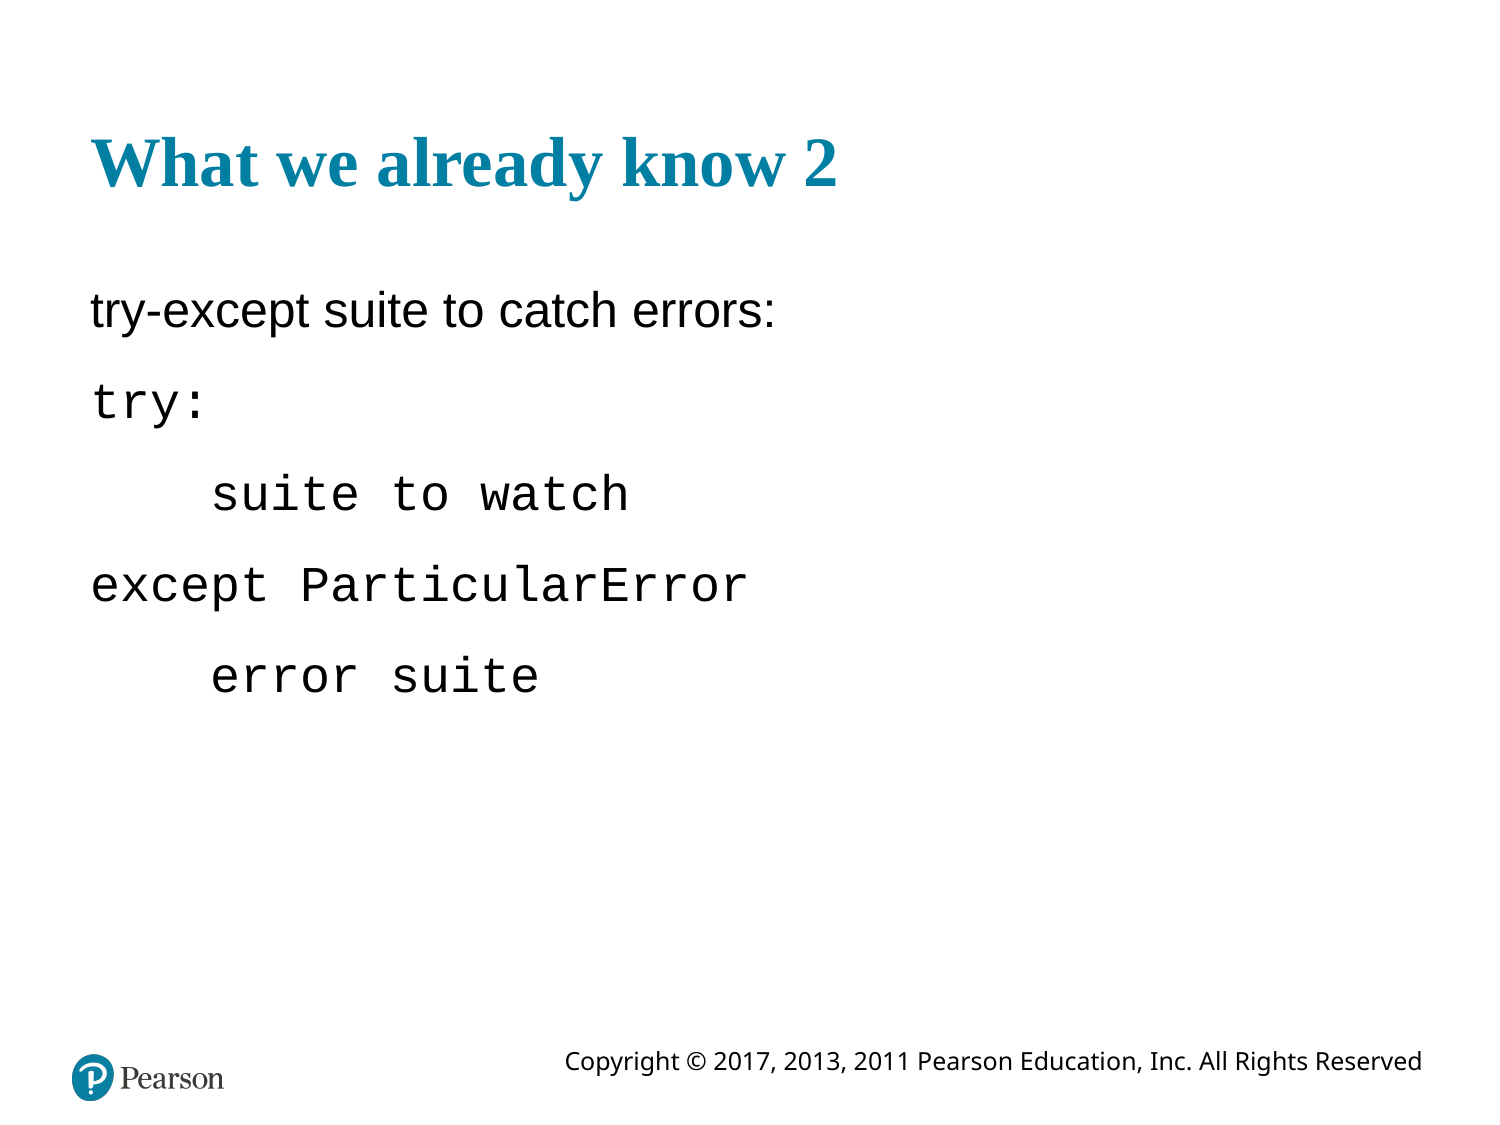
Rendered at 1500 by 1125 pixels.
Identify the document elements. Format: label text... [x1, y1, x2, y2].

picture [72, 1054, 88, 1070]
title What we already know 2 [75, 35, 1425, 216]
list try-except suite to catch errors: try: suite to watch except ParticularError error suite [75, 262, 1425, 1005]
picture [72, 1087, 83, 1101]
picture [80, 1063, 106, 1088]
picture [98, 1054, 224, 1101]
